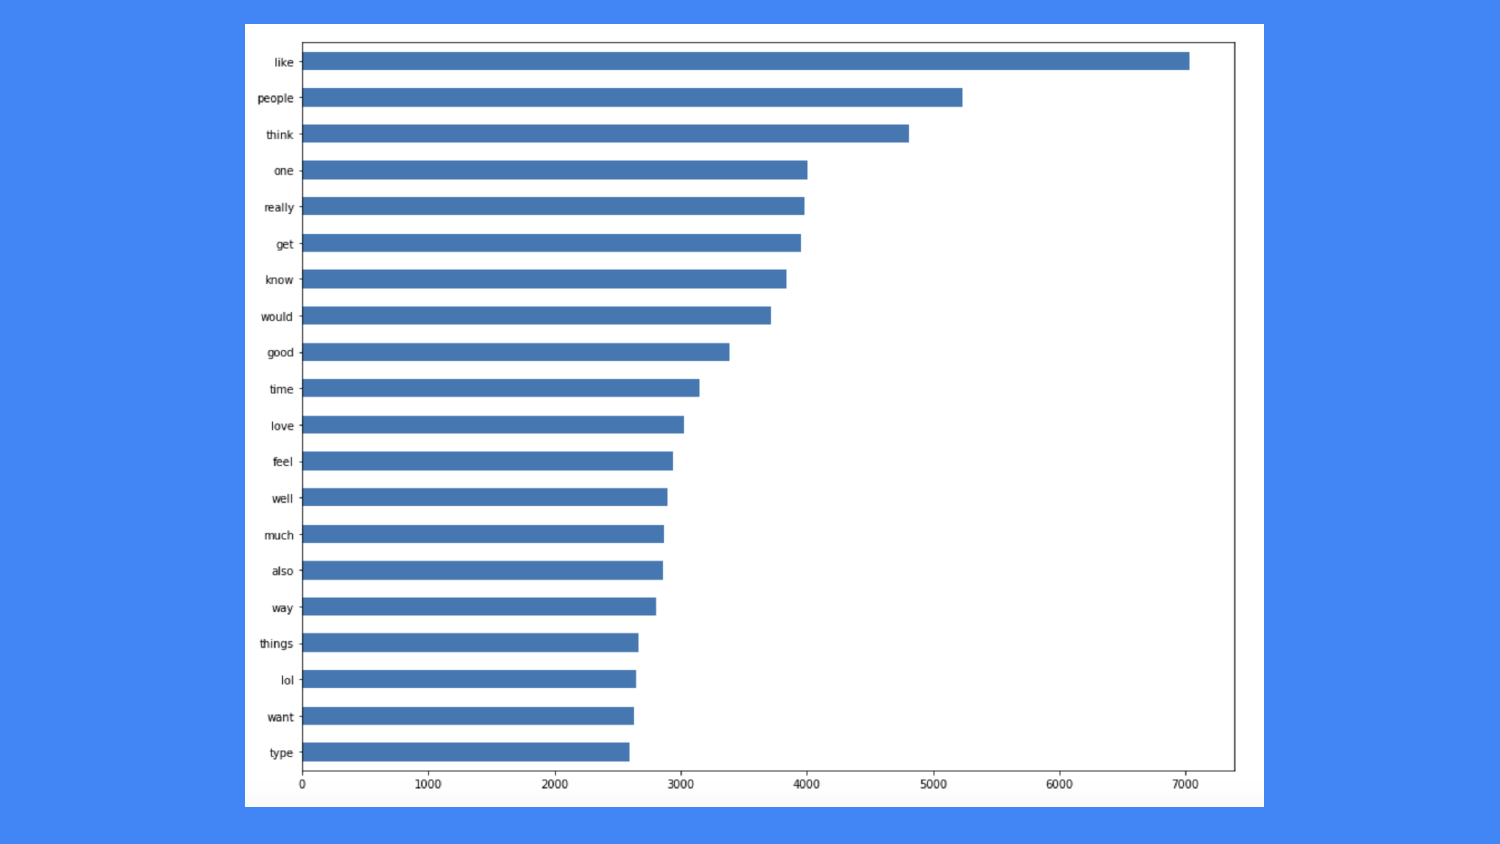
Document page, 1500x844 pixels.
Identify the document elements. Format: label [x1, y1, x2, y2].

picture [244, 24, 1264, 807]
